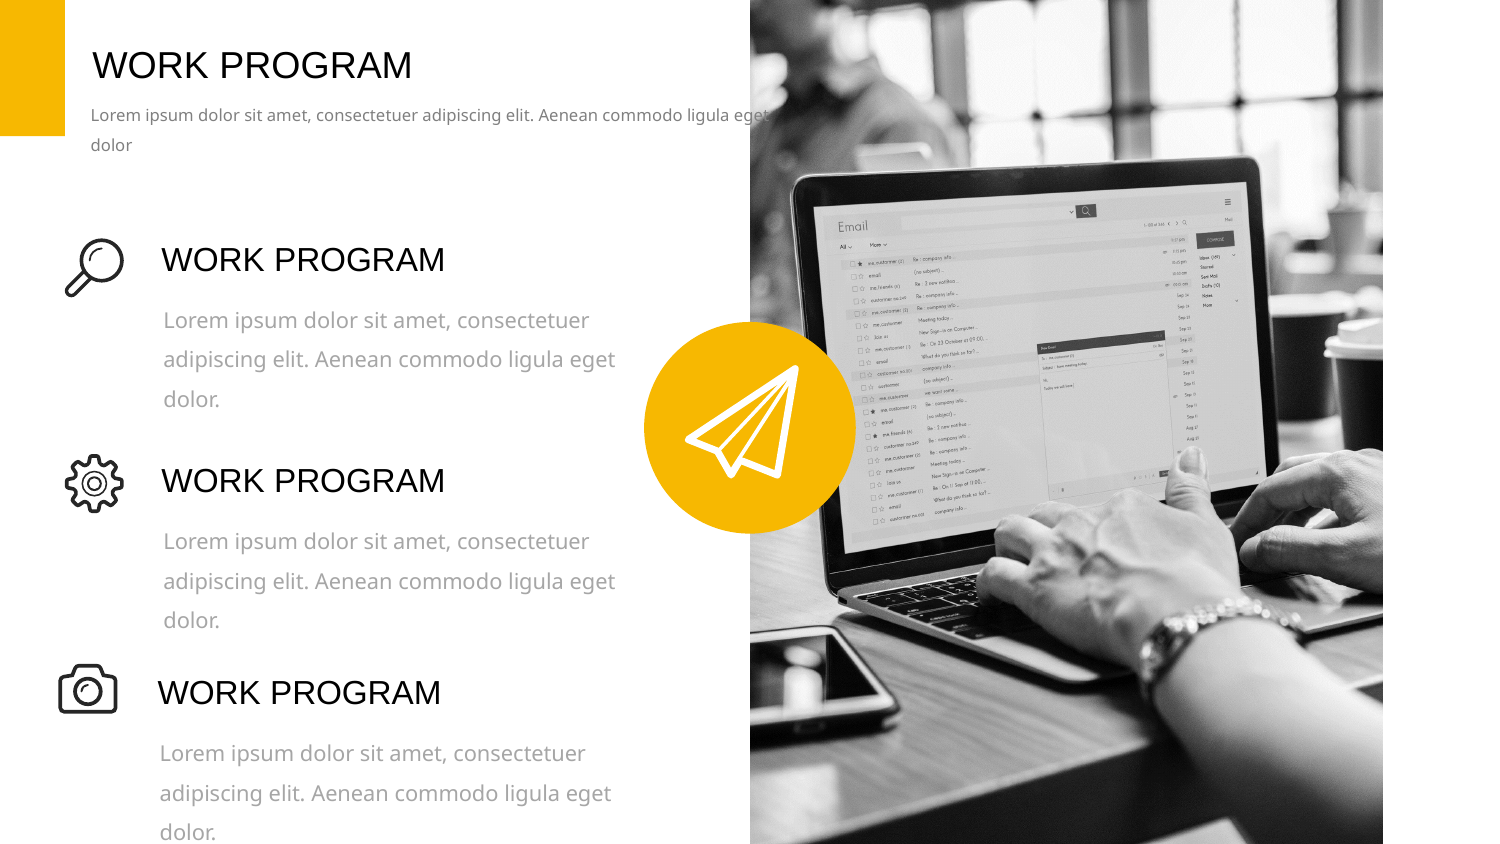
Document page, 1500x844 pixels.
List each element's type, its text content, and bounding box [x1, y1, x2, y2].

text_box Lorem ipsum dolor sit amet, consectetuer adipiscing elit. Aenean commodo ligula eget dolor. [144, 719, 659, 844]
text_box WORK PROGRAM [77, 33, 429, 87]
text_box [64, 238, 124, 298]
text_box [64, 454, 124, 514]
text_box WORK PROGRAM [142, 663, 457, 719]
text_box Lorem ipsum dolor sit amet, consectetuer adipiscing elit. Aenean commodo ligula eget dolor. [148, 286, 663, 419]
text_box Lorem ipsum dolor sit amet, consectetuer adipiscing elit. Aenean commodo ligula eget dolor. [148, 507, 663, 641]
text_box Lorem ipsum dolor sit amet, consectetuer adipiscing elit. Aenean commodo ligula eget dolor [75, 87, 749, 163]
text_box WORK PROGRAM [146, 230, 461, 286]
text_box [643, 320, 749, 535]
text_box WORK PROGRAM [146, 452, 461, 507]
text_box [58, 663, 118, 714]
picture [749, 0, 1383, 844]
text_box [0, 0, 66, 137]
text_box [684, 395, 749, 479]
